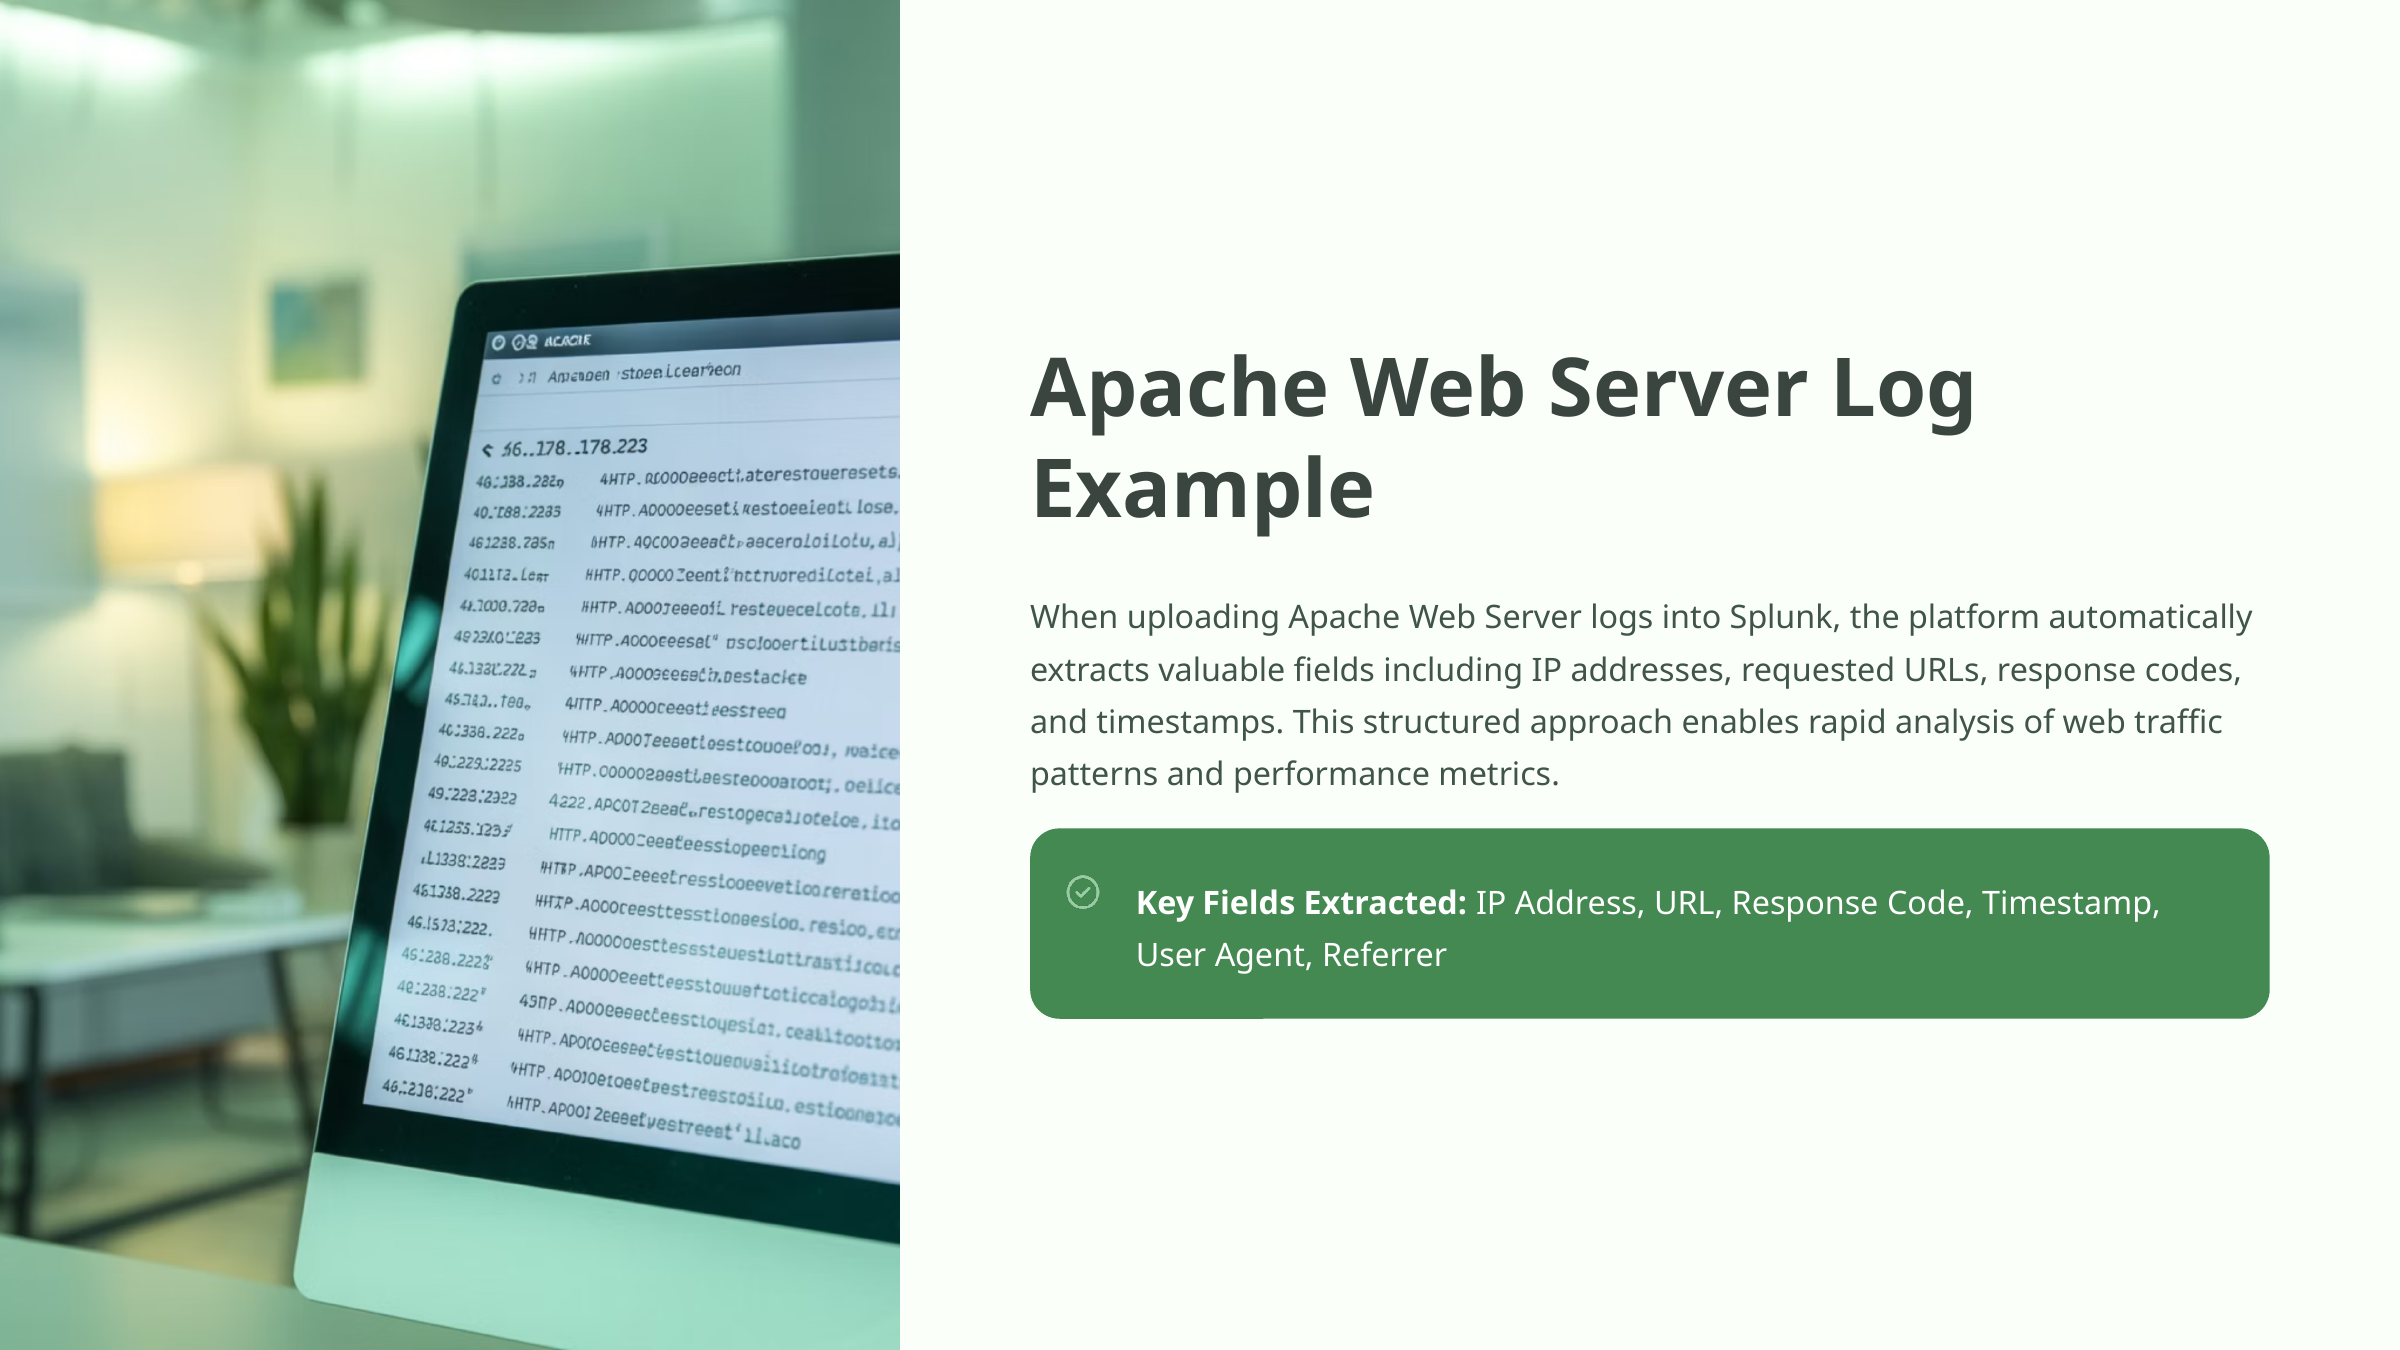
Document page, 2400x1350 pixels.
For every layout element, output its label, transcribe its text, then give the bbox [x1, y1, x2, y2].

text_box When uploading Apache Web Server logs into Splunk, the platform automatically extracts valuable fields including IP addresses, requested URLs, response codes, and timestamps. This structured approach enables rapid analysis of web traffic patterns and performance metrics. [1030, 583, 2270, 792]
picture [1062, 875, 1104, 909]
picture [0, 0, 900, 1350]
text_box [1030, 828, 2270, 1019]
text_box Key Fields Extracted: IP Address, URL, Response Code, Timestamp, User Agent, Referrer [1135, 868, 2238, 974]
text_box Apache Web Server Log Example [1030, 331, 2270, 535]
